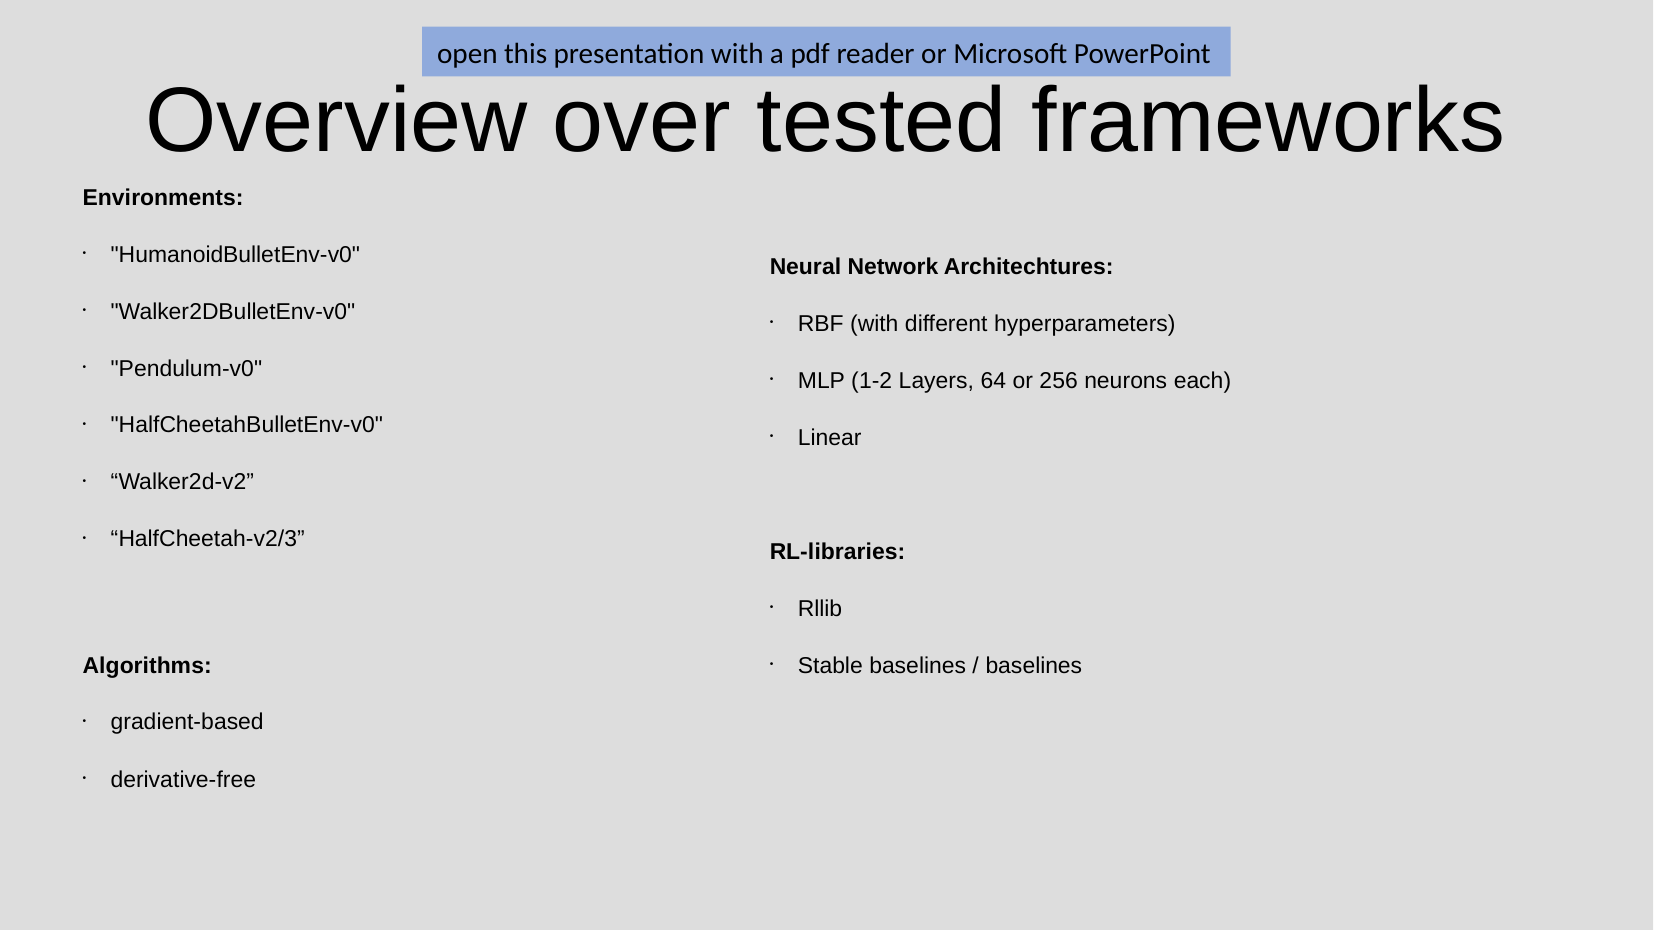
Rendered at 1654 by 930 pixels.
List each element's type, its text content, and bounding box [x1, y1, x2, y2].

title Overview over tested frameworks [82, 37, 1571, 193]
text_box open this presentation with a pdf reader or Microsoft PowerPoint [422, 26, 1231, 77]
subtitle Environments: "HumanoidBulletEnv-v0" "Walker2DBulletEnv-v0" "Pendulum-v0" "HalfCheetahBulletEnv-v0" “Walker2d-v2” “HalfCheetah-v2/3” Algorithms: gradient-based derivative-free Neural Network Architechtures: RBF (with different hyperparameters) MLP (1-2 Layers, 64 or 256 neurons each) Linear RL-libraries: Rllib Stable baselines / baselines [82, 176, 1457, 798]
